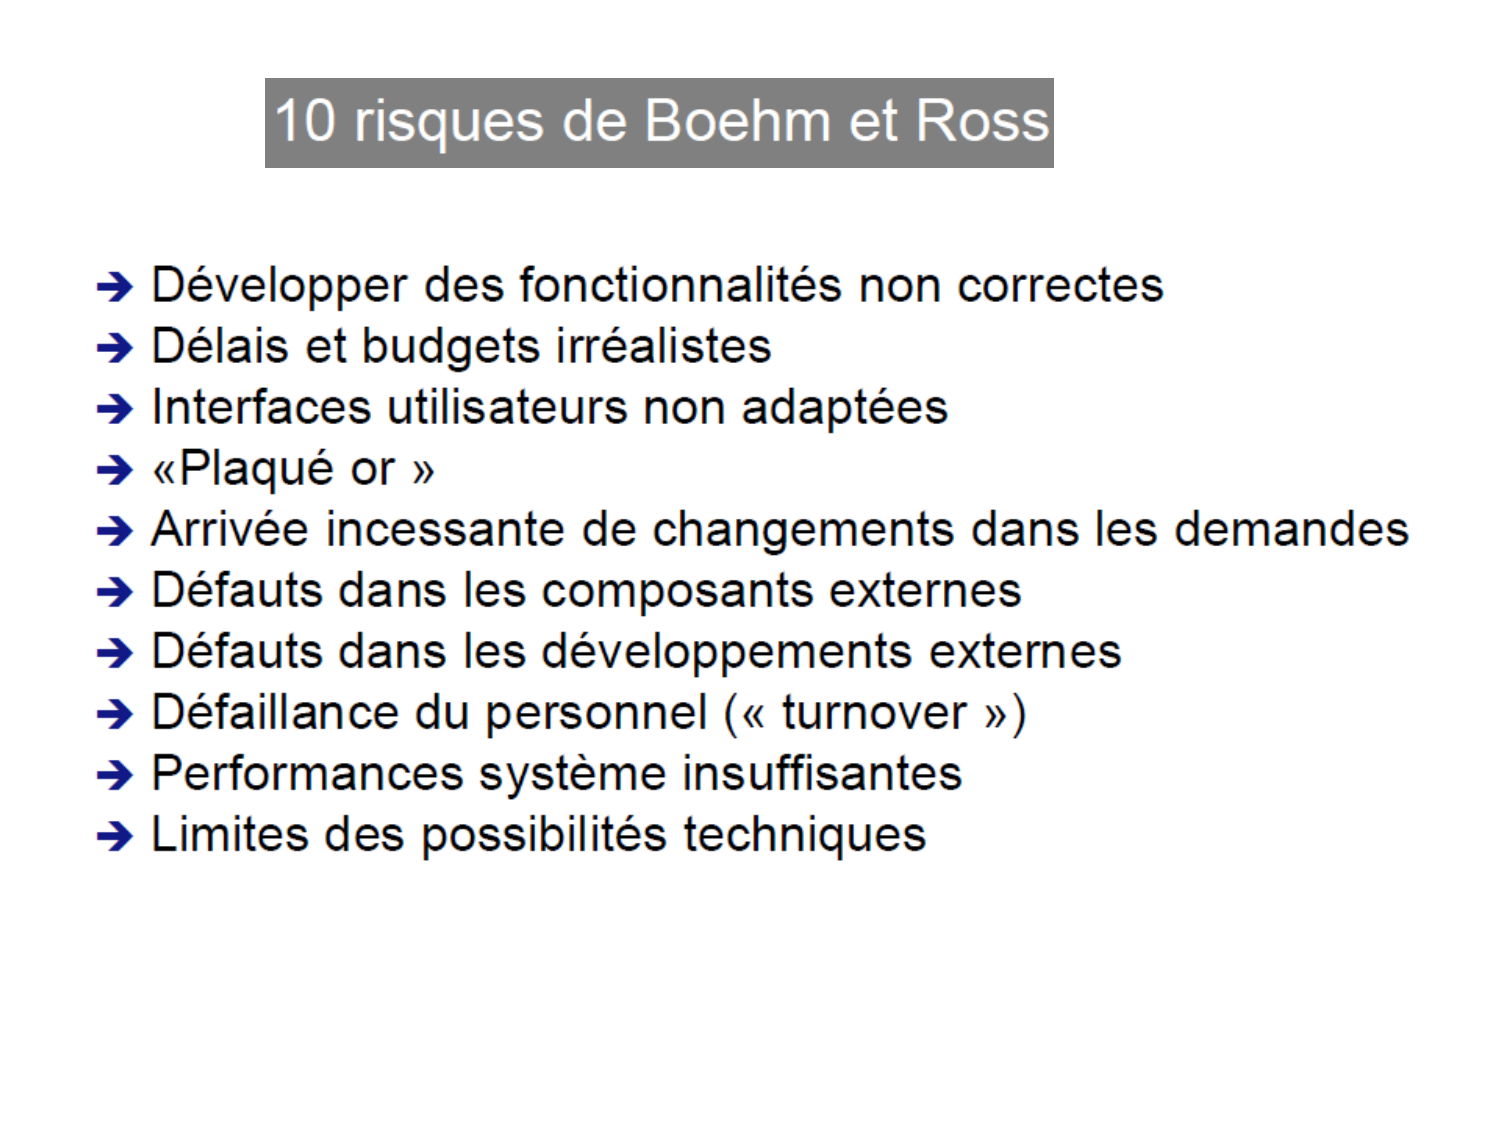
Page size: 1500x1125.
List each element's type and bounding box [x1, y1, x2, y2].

picture [265, 77, 1054, 168]
picture [73, 244, 1427, 881]
